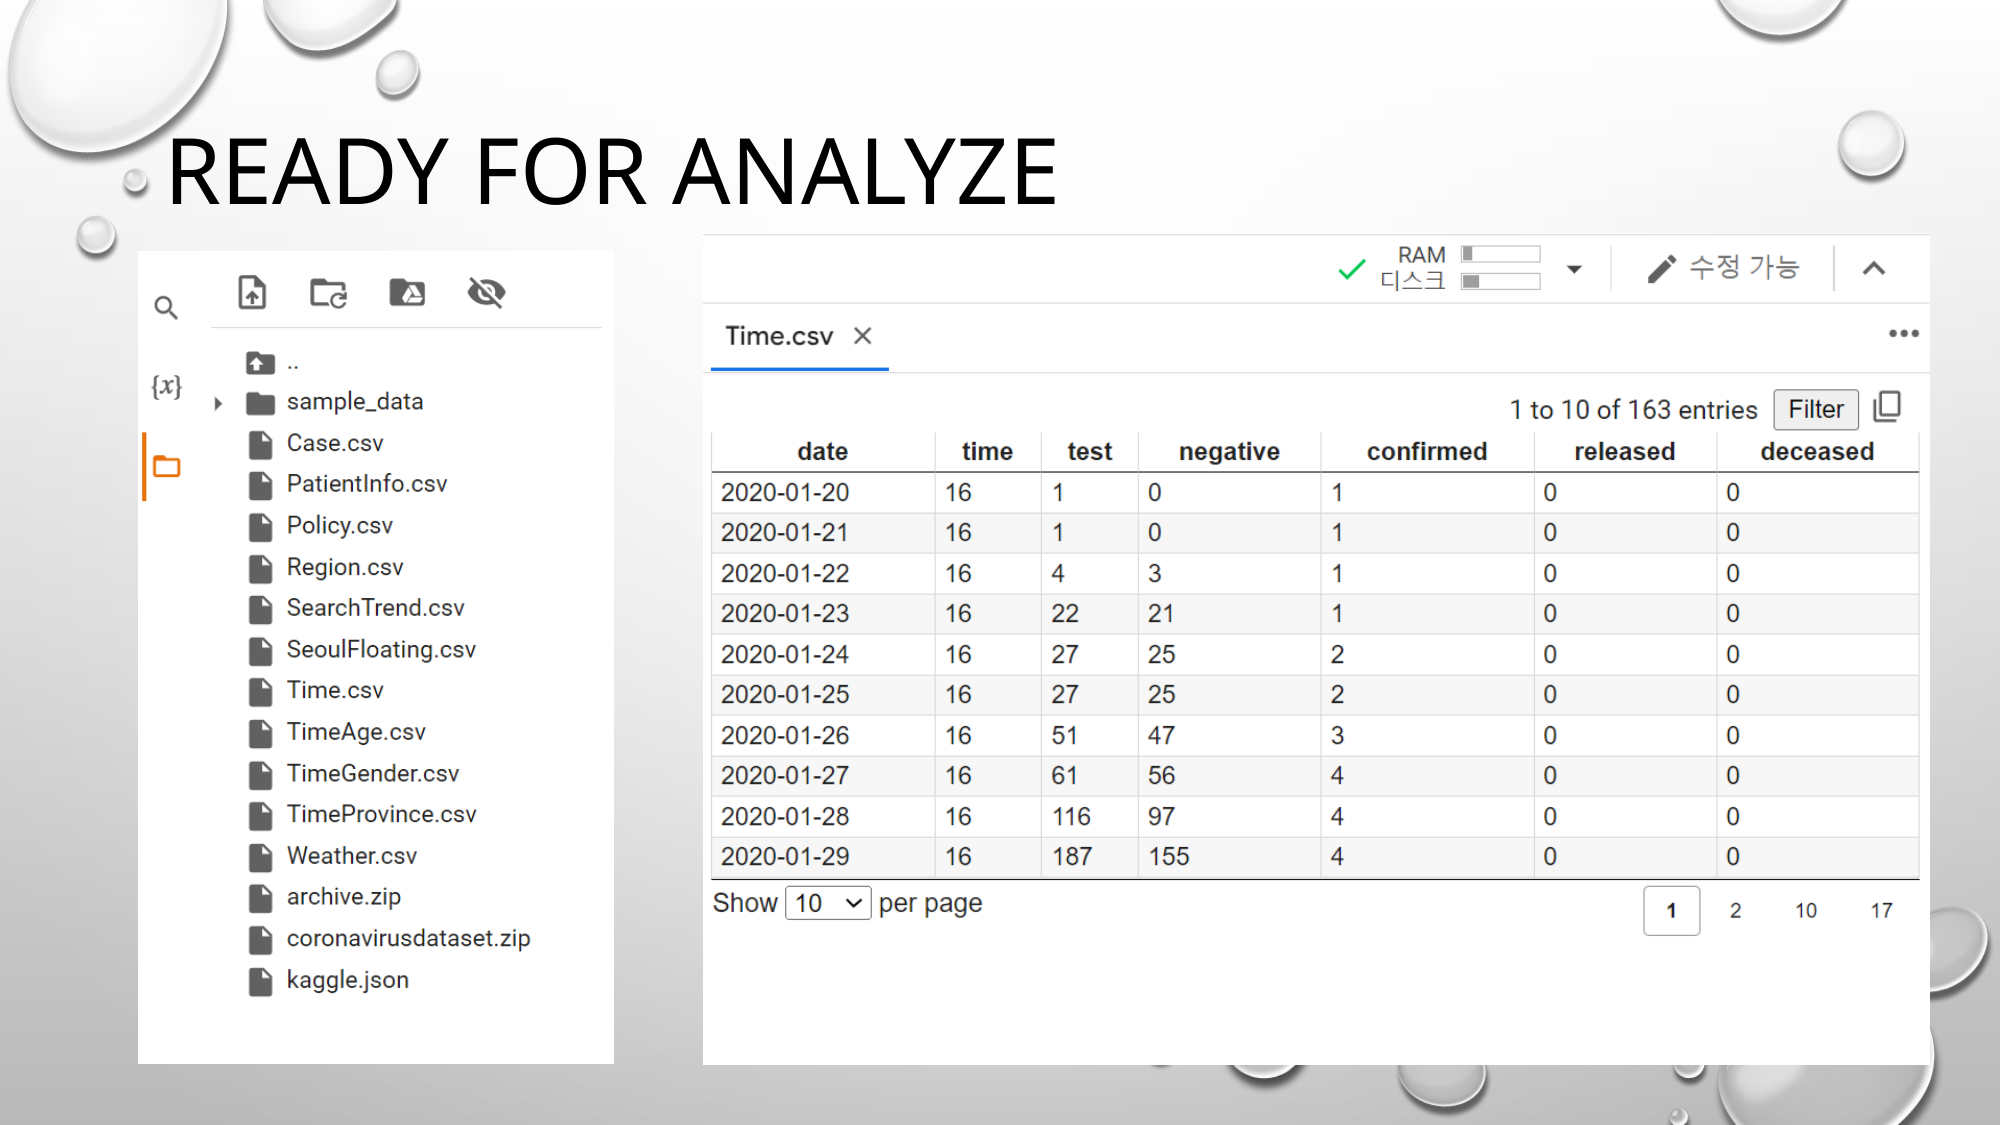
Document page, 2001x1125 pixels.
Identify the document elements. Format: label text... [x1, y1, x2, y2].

title Ready for analyze [149, 44, 1850, 306]
picture [0, 0, 2000, 1125]
